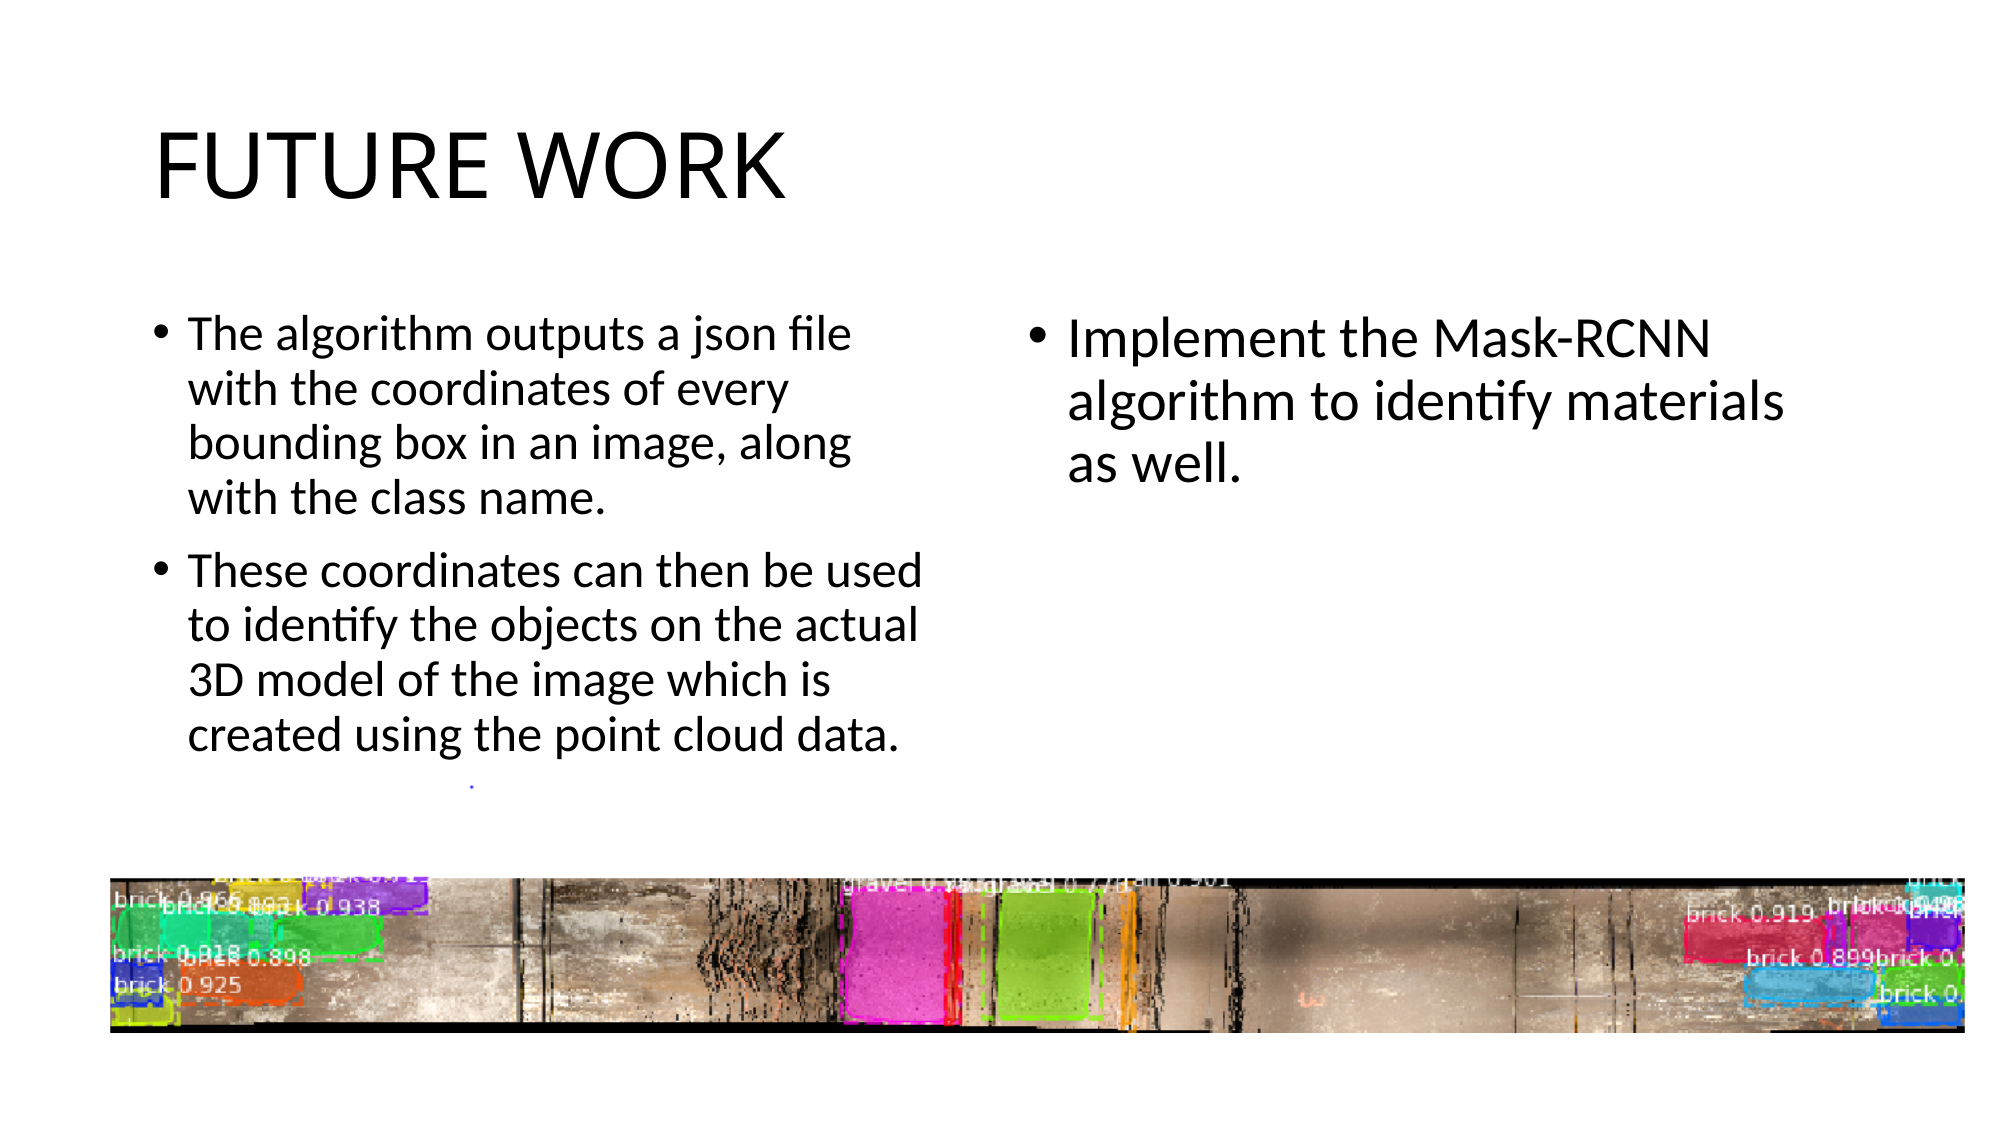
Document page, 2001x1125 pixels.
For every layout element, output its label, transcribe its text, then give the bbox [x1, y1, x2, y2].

title FUTURE WORK [137, 59, 1863, 278]
list The algorithm outputs a json file with the coordinates of every bounding box in an image, along with the class name. These coordinates can then be used to identify the objects on the actual 3D model of the image which is created using the point cloud data. [137, 299, 943, 785]
picture [109, 785, 1977, 1033]
list Implement the Mask-RCNN algorithm to identify materials as well. [1012, 299, 1847, 785]
